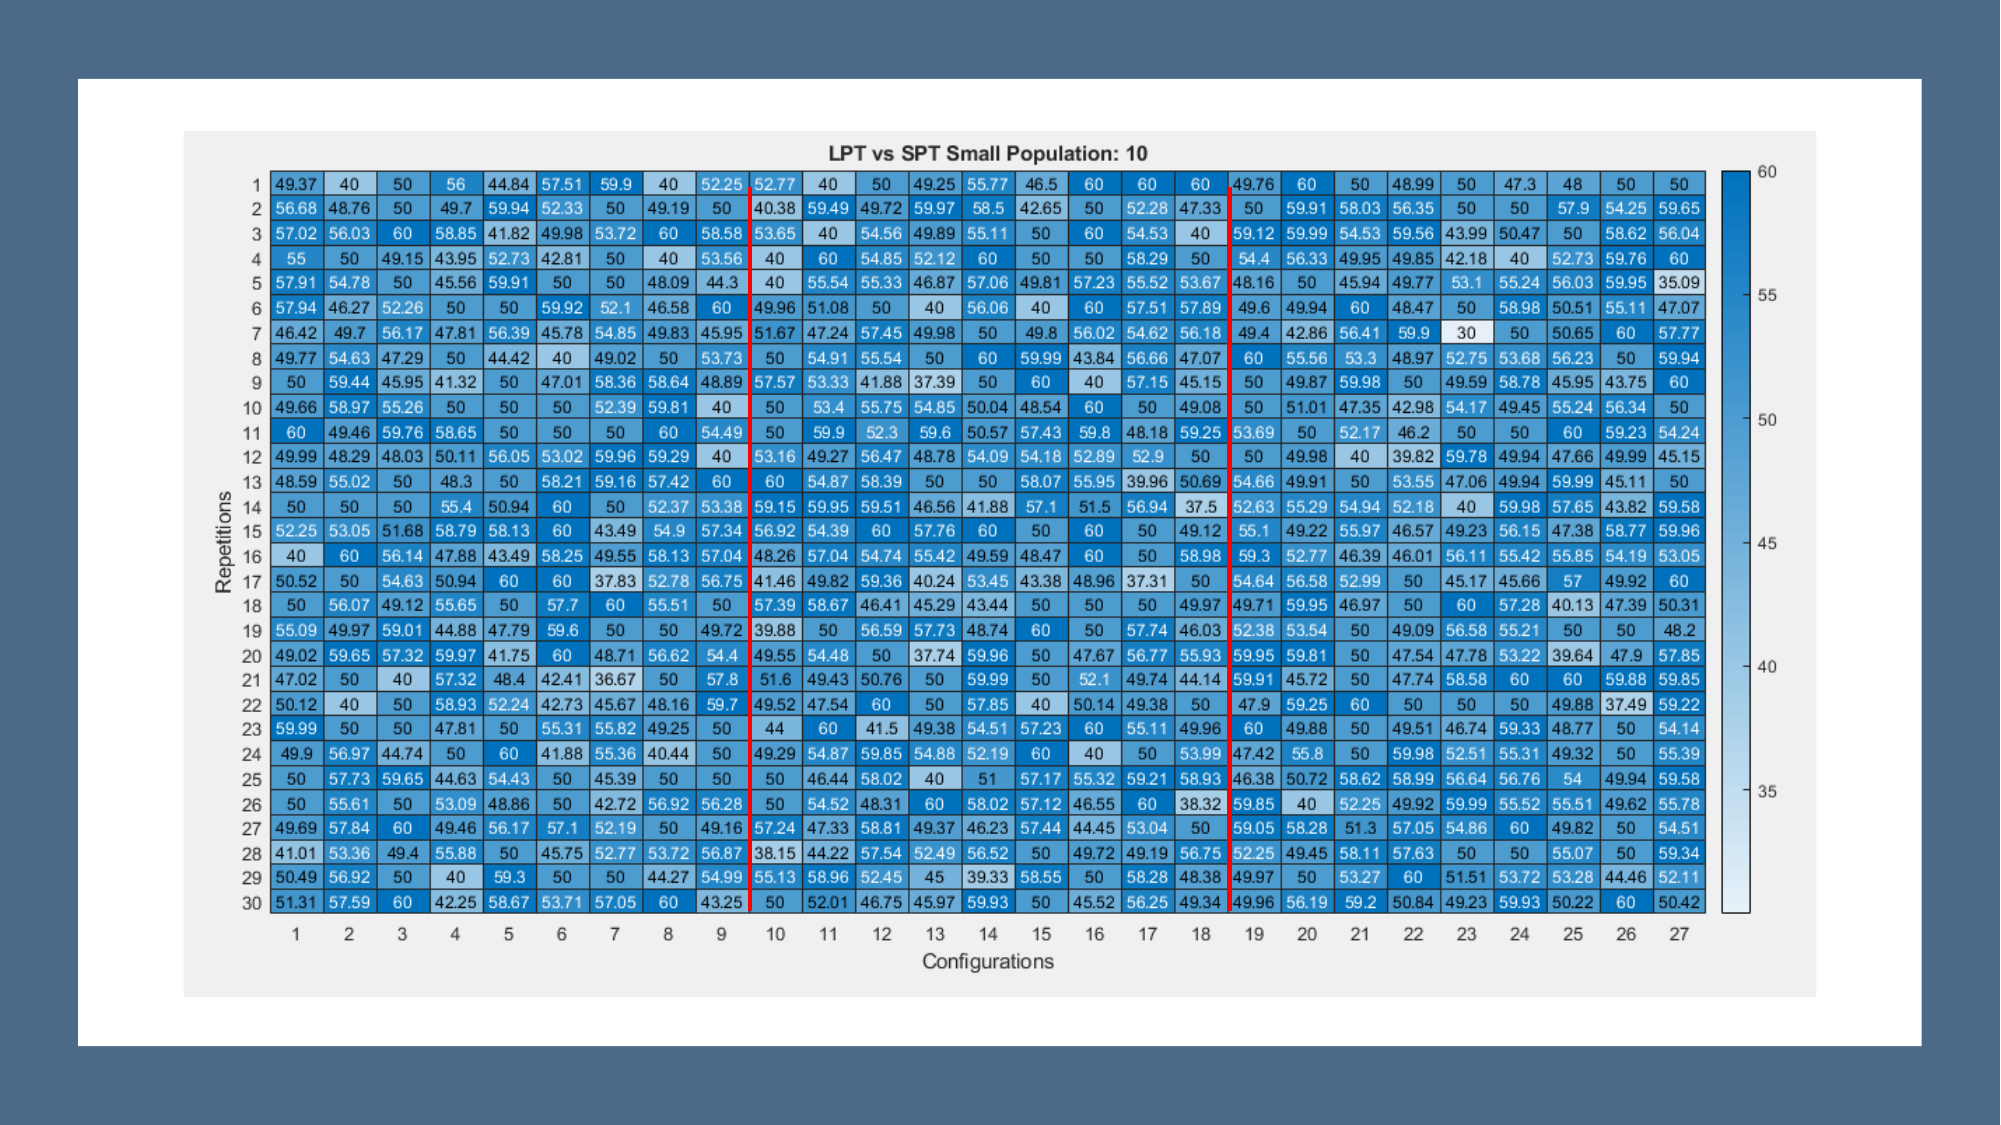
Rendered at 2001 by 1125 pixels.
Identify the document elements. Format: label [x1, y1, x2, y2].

list [182, 130, 1817, 997]
text_box [77, 77, 1923, 1048]
text_box [0, 0, 2000, 1125]
